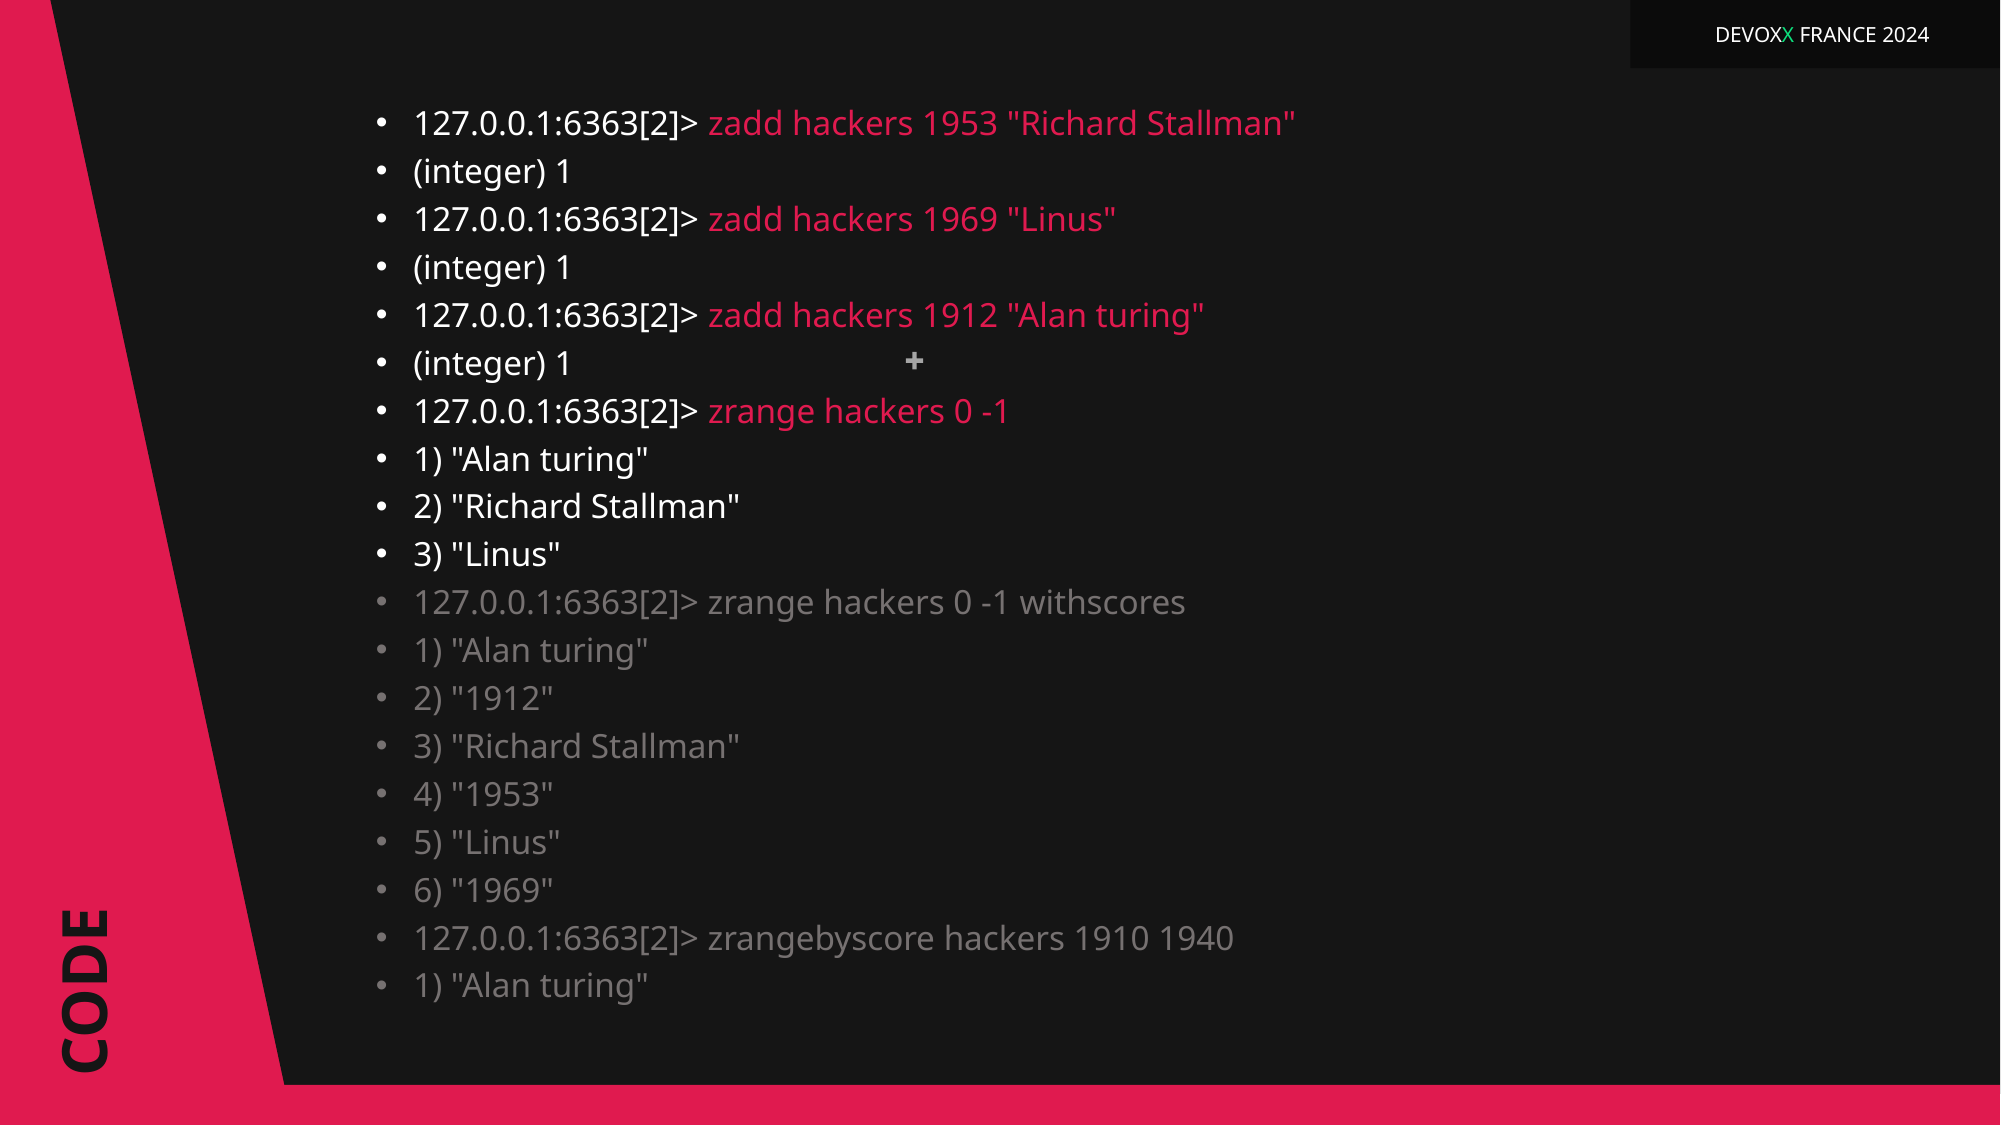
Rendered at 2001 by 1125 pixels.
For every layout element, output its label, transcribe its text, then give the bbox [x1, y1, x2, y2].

text_box DEVOXX FRANCE 2024 [1638, 14, 2000, 55]
text_box 127.0.0.1:6363[2]> zadd hackers 1953 "Richard Stallman" (integer) 1 127.0.0.1:6363[2]> zadd hackers 1969 "Linus" (integer) 1 127.0.0.1:6363[2]> zadd hackers 1912 "Alan turing" (integer) 1 127.0.0.1:6363[2]> zrange hackers 0 -1 1) "Alan turing" 2) "Richard Stallman" 3) "Linus" 127.0.0.1:6363[2]> zrange hackers 0 -1 withscores 1) "Alan turing" 2) "1912" 3) "Richard Stallman" 4) "1953" 5) "Linus" 6) "1969" 127.0.0.1:6363[2]> zrangebyscore hackers 1910 1940 1) "Alan turing" [361, 87, 1862, 1048]
text_box [1629, 0, 2000, 69]
text_box CODE [37, 455, 128, 1092]
